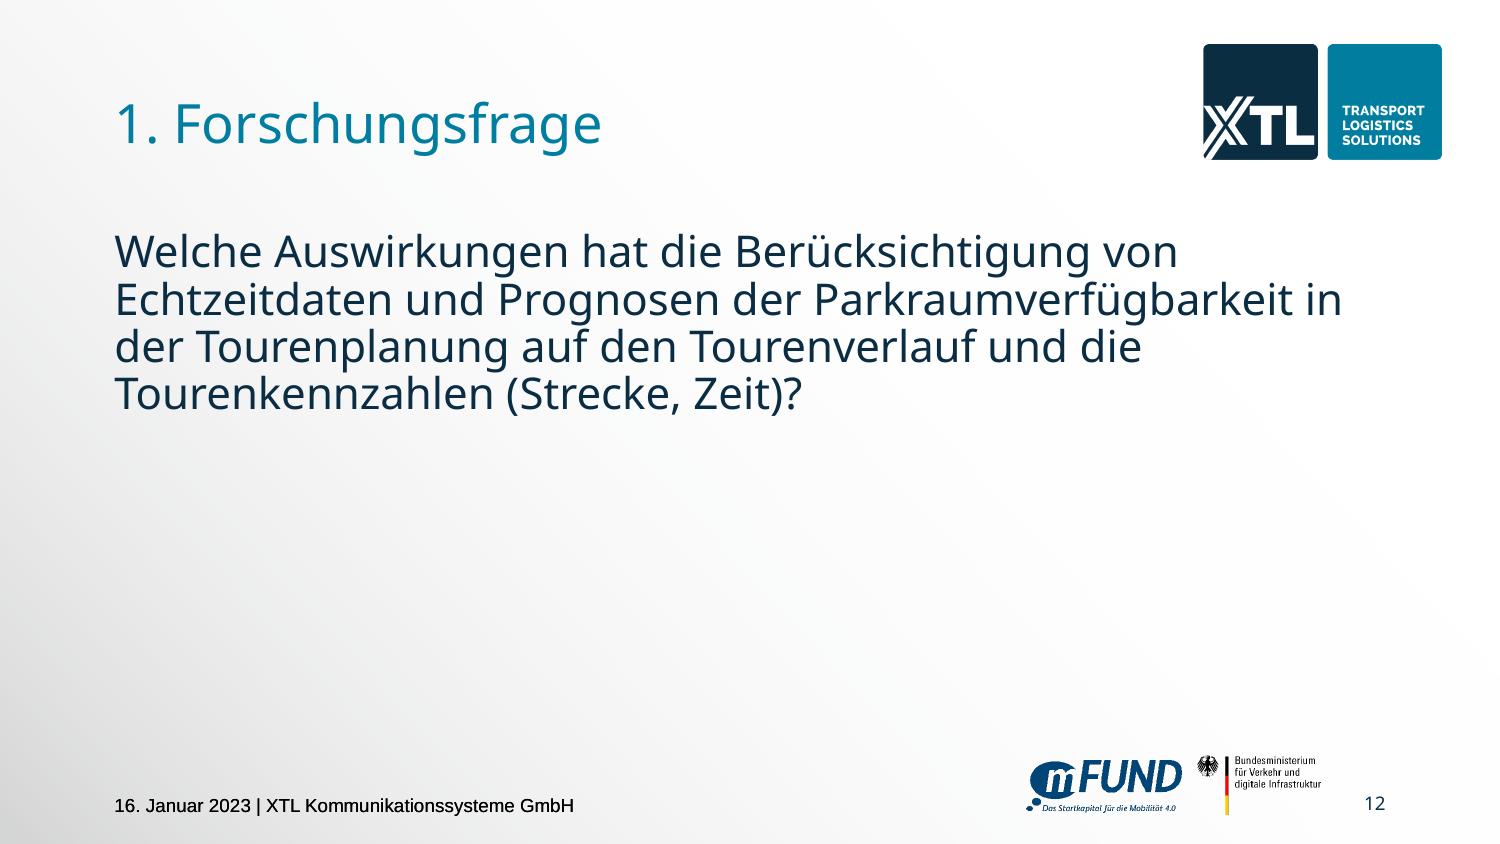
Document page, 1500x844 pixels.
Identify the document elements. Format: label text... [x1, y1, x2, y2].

title 1. Forschungsfrage [103, 44, 1397, 208]
picture [0, 0, 1500, 844]
slide_number ‹#› [1059, 782, 1397, 827]
list Welche Auswirkungen hat die Berücksichtigung von Echtzeitdaten und Prognosen der Parkraumverfügbarkeit in der Tourenplanung auf den Tourenverlauf und die Tourenkennzahlen (Strecke, Zeit)? [103, 224, 1397, 760]
